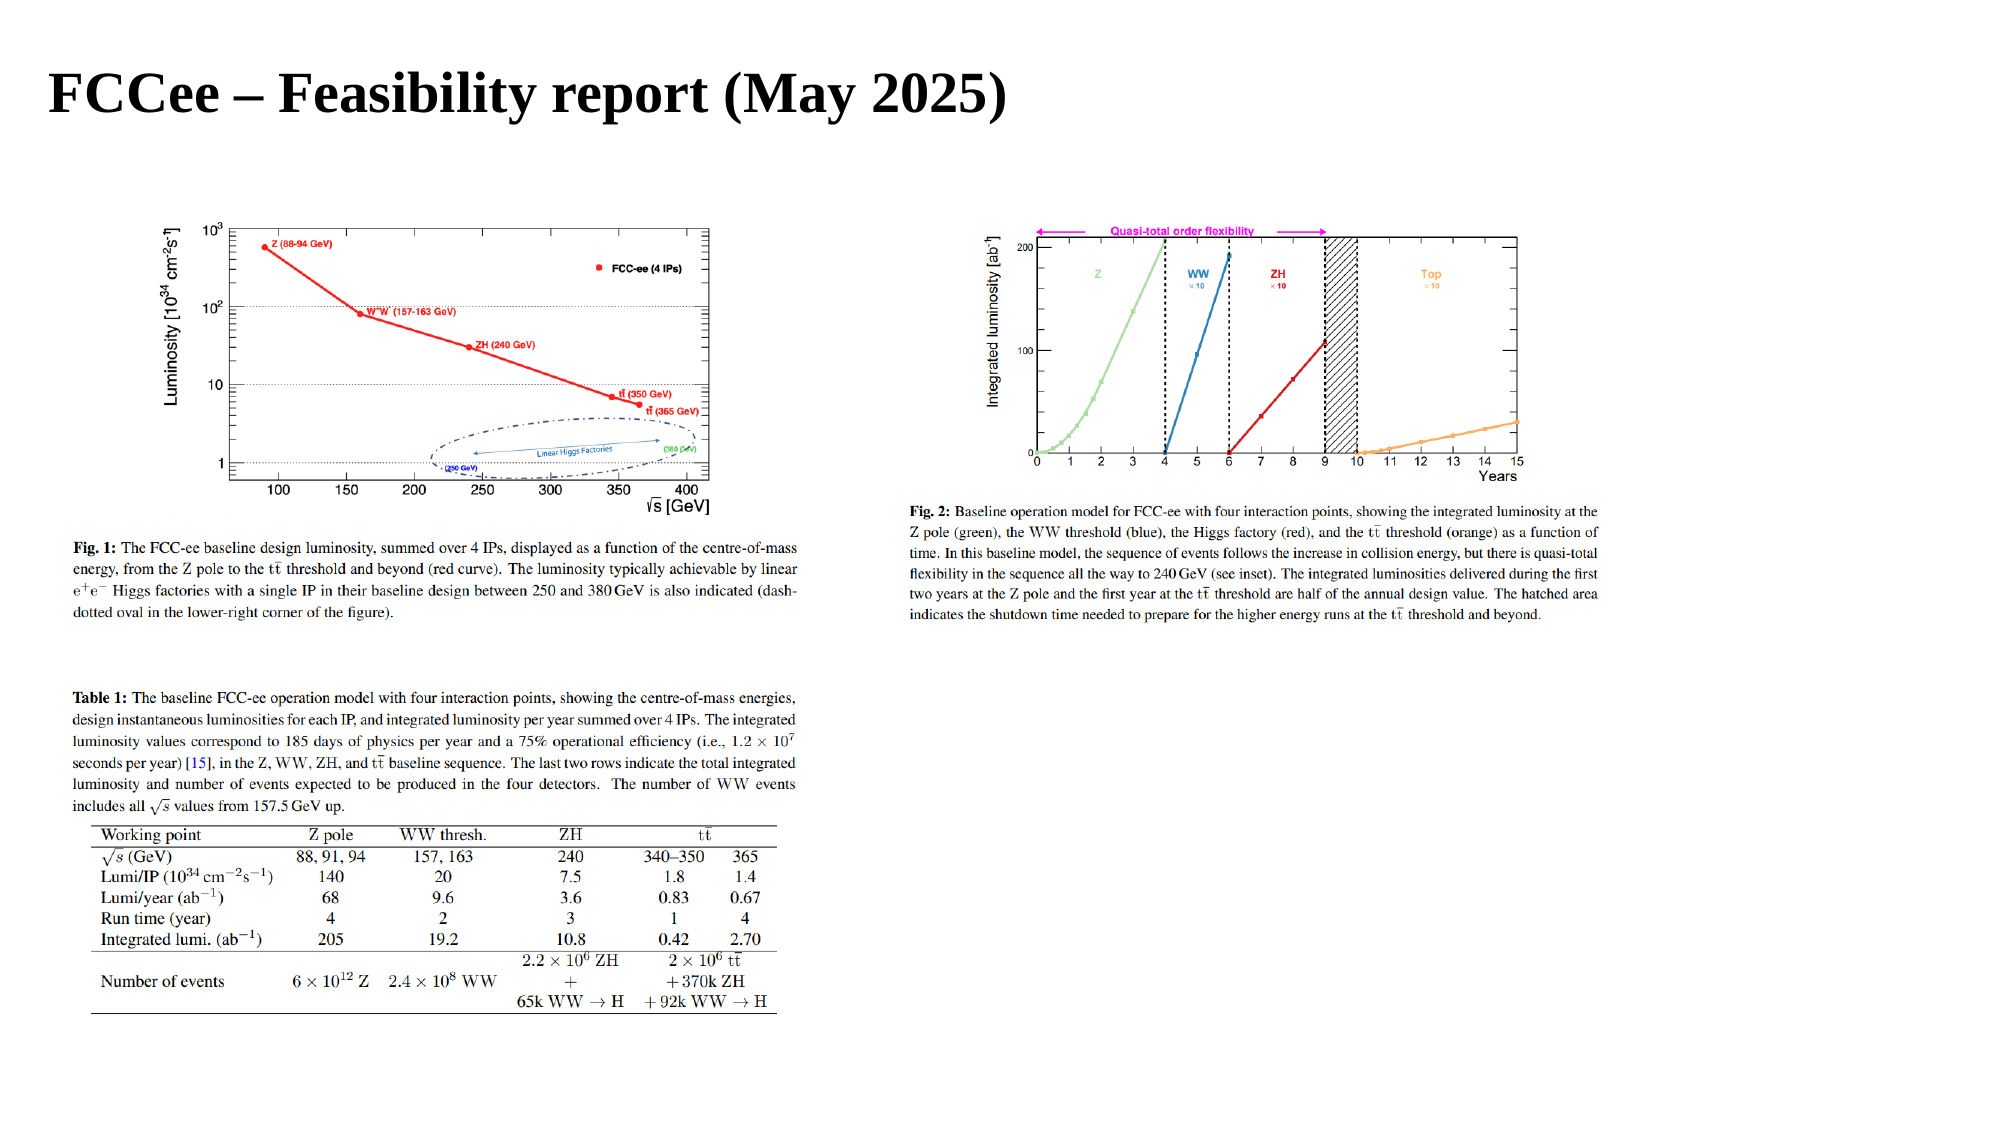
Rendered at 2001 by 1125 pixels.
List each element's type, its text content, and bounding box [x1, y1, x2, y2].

picture [903, 219, 1602, 624]
picture [69, 685, 800, 1018]
title FCCee – Feasibility report (May 2025) [33, 30, 1971, 157]
picture [69, 219, 800, 624]
